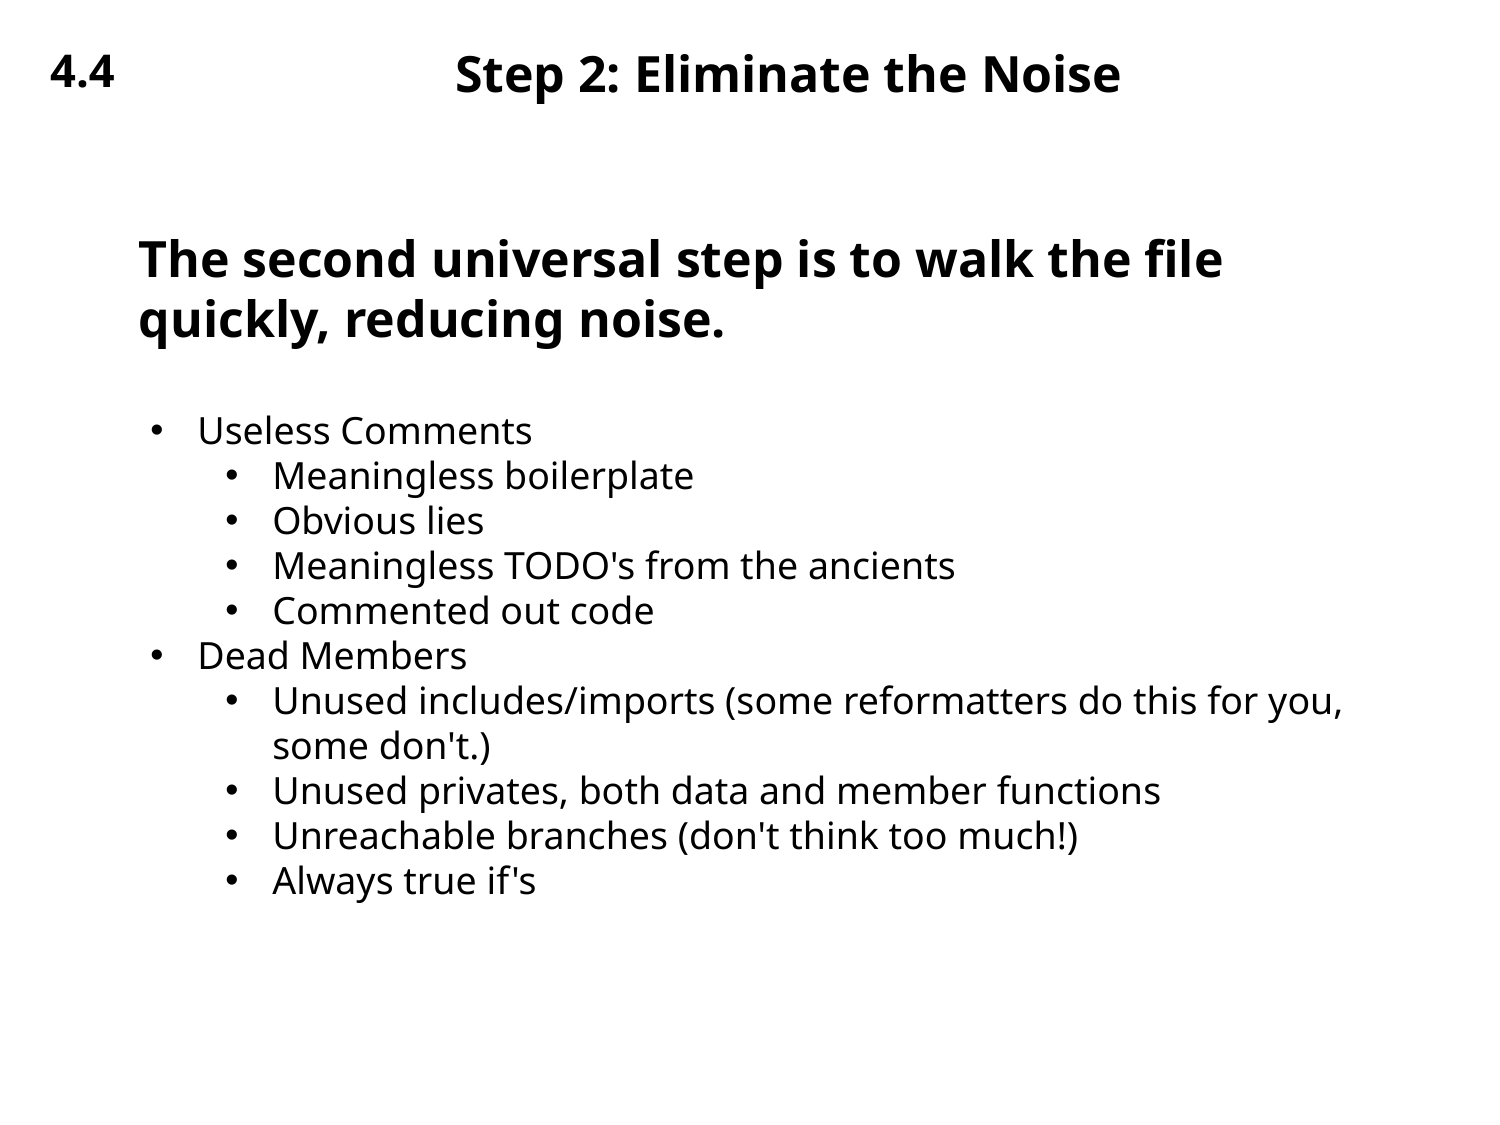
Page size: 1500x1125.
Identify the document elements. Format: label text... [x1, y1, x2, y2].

text_box The second universal step is to walk the file quickly, reducing noise. [123, 219, 1412, 355]
title Step 2: Eliminate the Noise [152, 35, 1425, 108]
text_box Useless Comments Meaningless boilerplate Obvious lies Meaningless TODO's from the ancients Commented out code Dead Members Unused includes/imports (some reformatters do this for you, some don't.) Unused privates, both data and member functions Unreachable branches (don't think too much!) Always true if's [135, 400, 1412, 910]
list 4.4 [35, 35, 160, 106]
